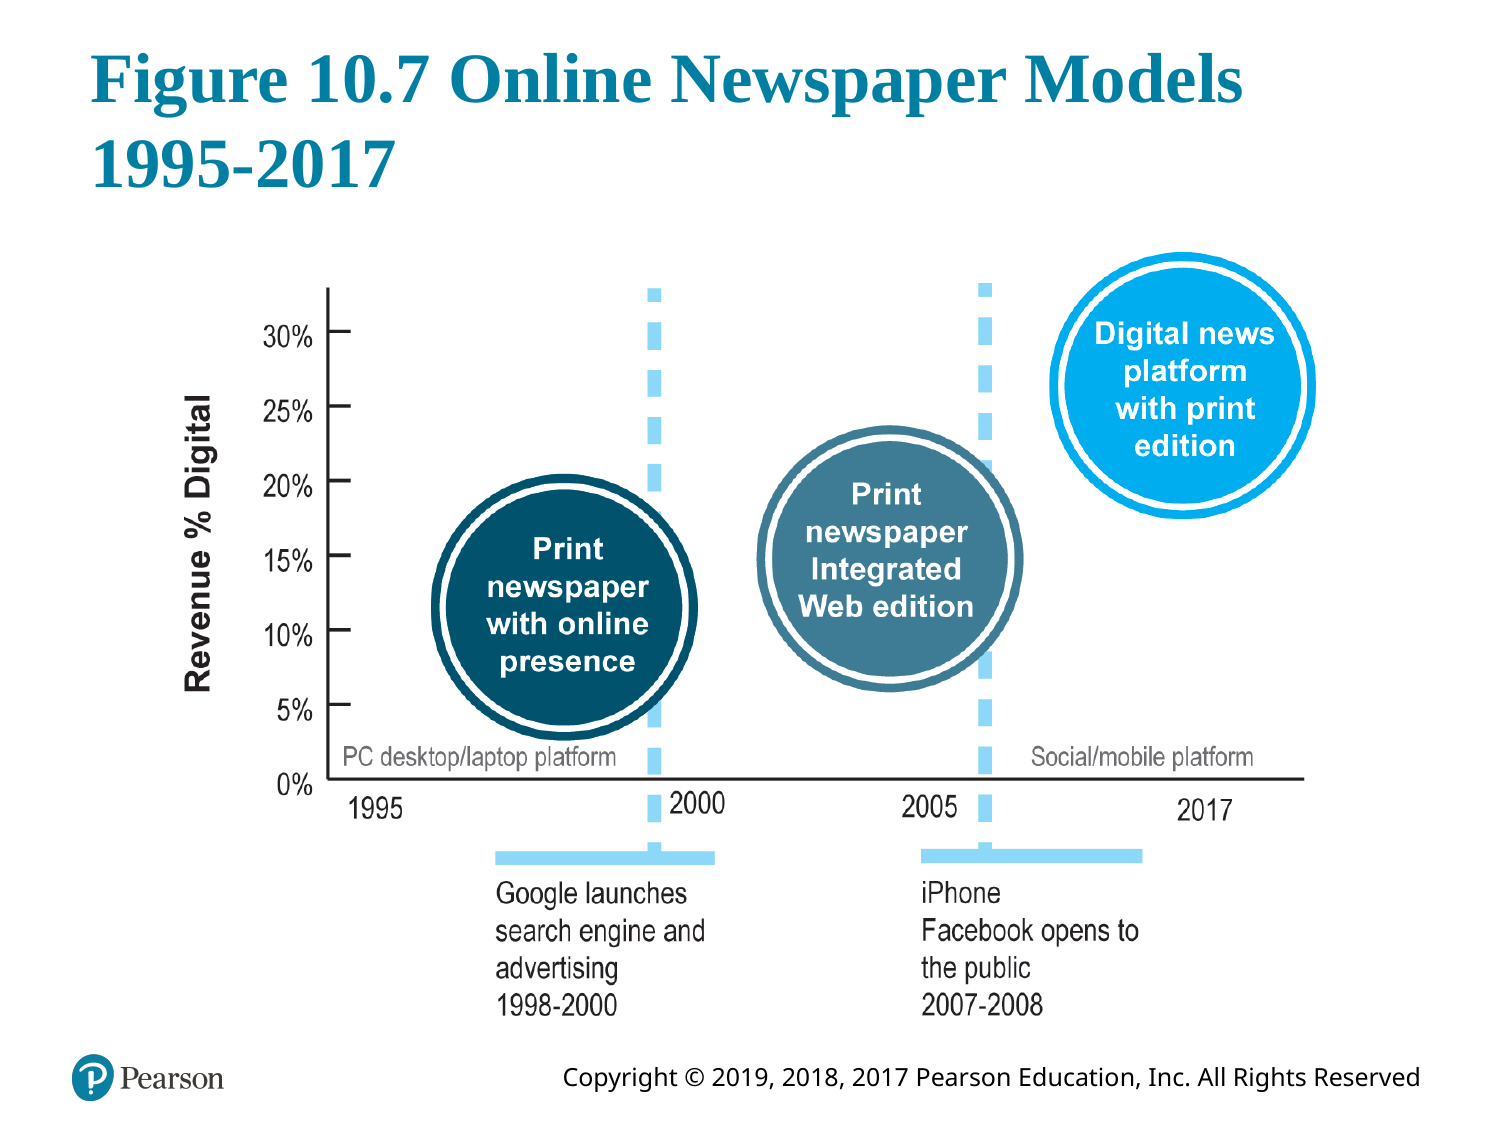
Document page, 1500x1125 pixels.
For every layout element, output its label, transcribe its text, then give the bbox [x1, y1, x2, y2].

picture [1201, 252, 1316, 364]
picture [184, 252, 1316, 1017]
picture [80, 1063, 106, 1088]
title Figure 10.7 Online Newspaper Models 1995-2017 [75, 41, 1425, 217]
picture [72, 1054, 88, 1070]
picture [1059, 262, 1306, 510]
picture [72, 1087, 83, 1101]
picture [98, 1054, 224, 1101]
